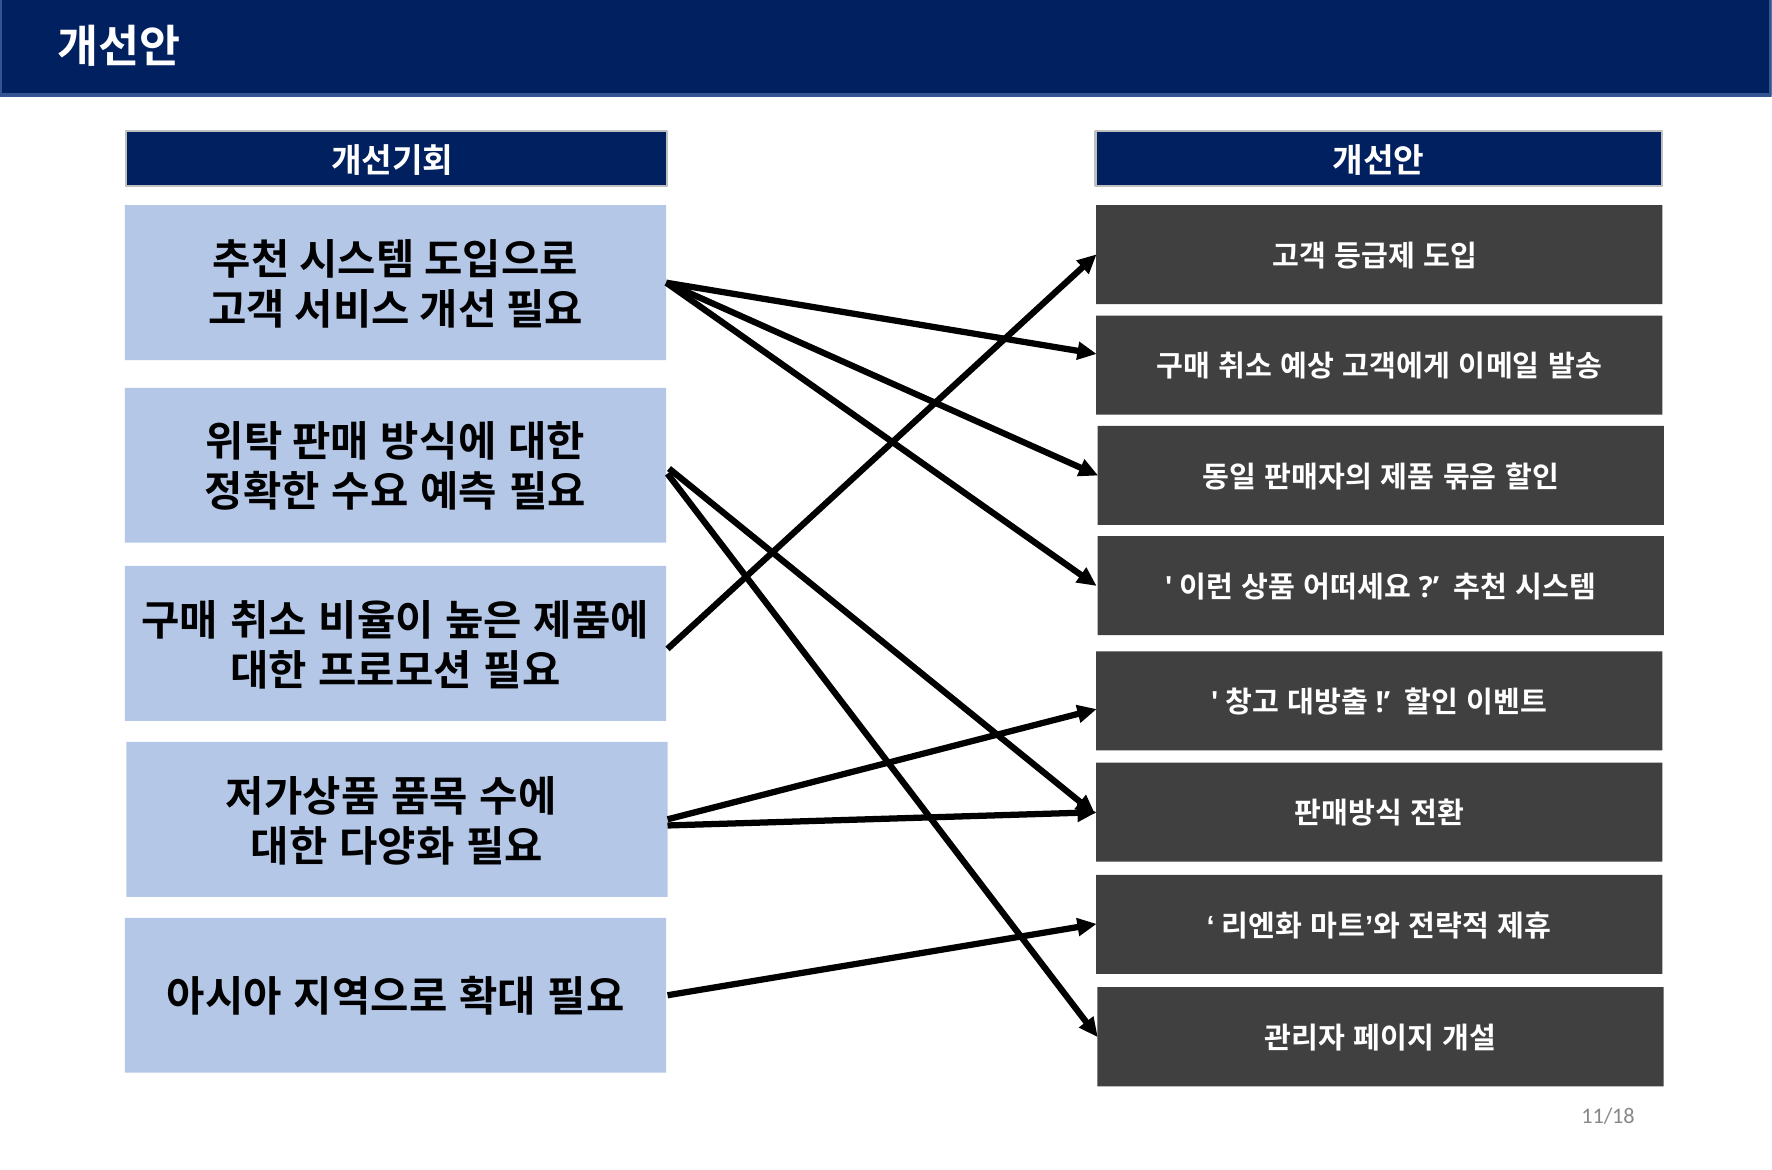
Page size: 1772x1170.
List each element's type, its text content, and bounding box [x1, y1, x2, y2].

text_box 개선기회 [124, 129, 670, 188]
text_box 위탁 판매 방식에 대한 정확한 수요 예측 필요 [124, 387, 660, 543]
text_box 동일 판매자의 제품 묶음 할인 [1104, 424, 1666, 527]
text_box '이런 상품 어떠세요?’ 추천 시스템 [1104, 534, 1666, 637]
text_box 구매 취소 비율이 높은 제품에 대한 프로모션 필요 [124, 565, 661, 721]
text_box 개선안 [1093, 129, 1664, 188]
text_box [667, 254, 1097, 473]
text_box ‘리엔화 마트’와 전략적 제휴 [1103, 873, 1665, 976]
text_box '창고 대방출!’ 할인 이벤트 [1103, 649, 1665, 752]
text_box 아시아 지역으로 확대 필요 [124, 917, 667, 1073]
slide_number 11/18 [1251, 1083, 1650, 1146]
text_box 추천 시스템 도입으로 고객 서비스 개선 필요 [124, 205, 667, 361]
text_box 관리자 페이지 개설 [1095, 985, 1666, 1088]
text_box [0, 0, 1772, 97]
text_box 구매 취소 예상 고객에게 이메일 발송 [1104, 313, 1665, 417]
text_box 개선안 [43, 11, 397, 80]
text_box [667, 473, 1098, 1038]
text_box 판매방식 전환 [1103, 761, 1665, 864]
text_box 저가상품 품목 수에 대한 다양화 필요 [126, 741, 662, 897]
text_box 고객 등급제 도입 [1094, 203, 1665, 306]
